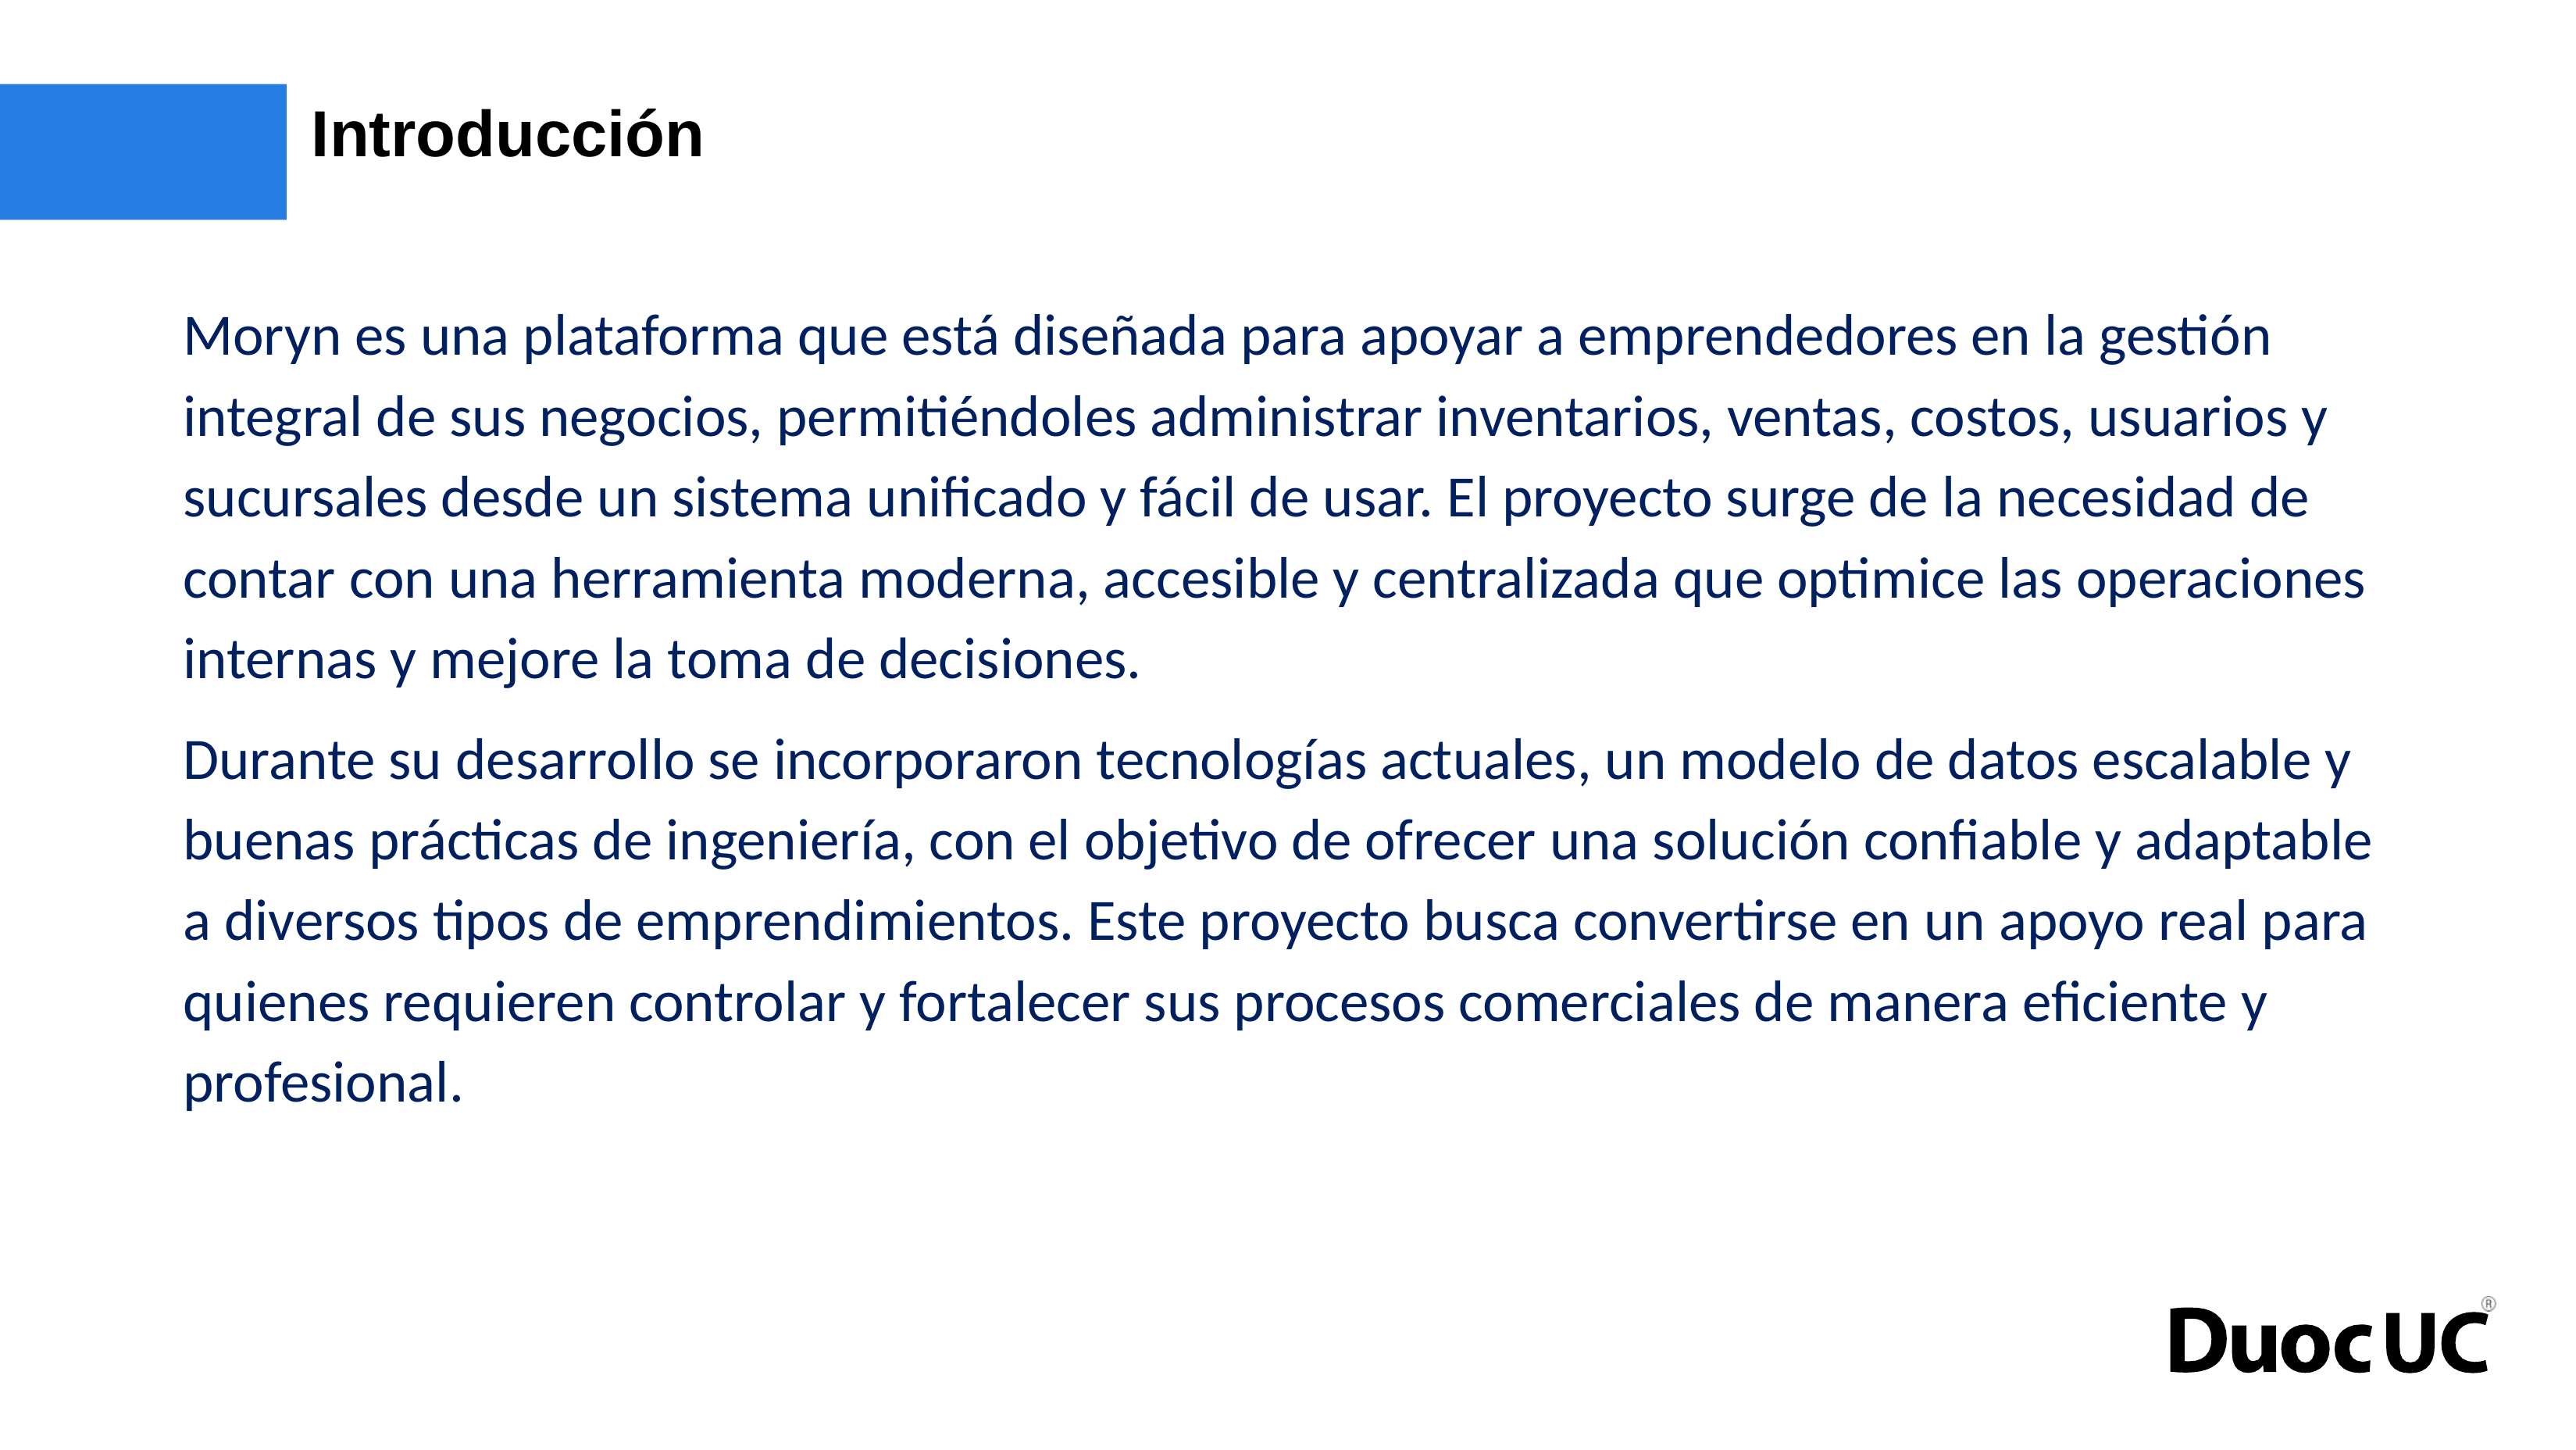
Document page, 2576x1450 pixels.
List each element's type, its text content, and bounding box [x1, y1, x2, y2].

picture [2481, 1296, 2496, 1312]
text_box Moryn es una plataforma que está diseñada para apoyar a emprendedores en la gestión integral de sus negocios, permitiéndoles administrar inventarios, ventas, costos, usuarios y sucursales desde un sistema unificado y fácil de usar. El proyecto surge de la necesidad de contar con una herramienta moderna, accesible y centralizada que optimice las operaciones internas y mejore la toma de decisiones. Durante su desarrollo se incorporaron tecnologías actuales, un modelo de datos escalable y buenas prácticas de ingeniería, con el objetivo de ofrecer una solución confiable y adaptable a diversos tipos de emprendimientos. Este proyecto busca convertirse en un apoyo real para quienes requieren controlar y fortalecer sus procesos comerciales de manera eficiente y profesional. [171, 301, 2401, 1189]
title Introducción [311, 91, 2489, 334]
